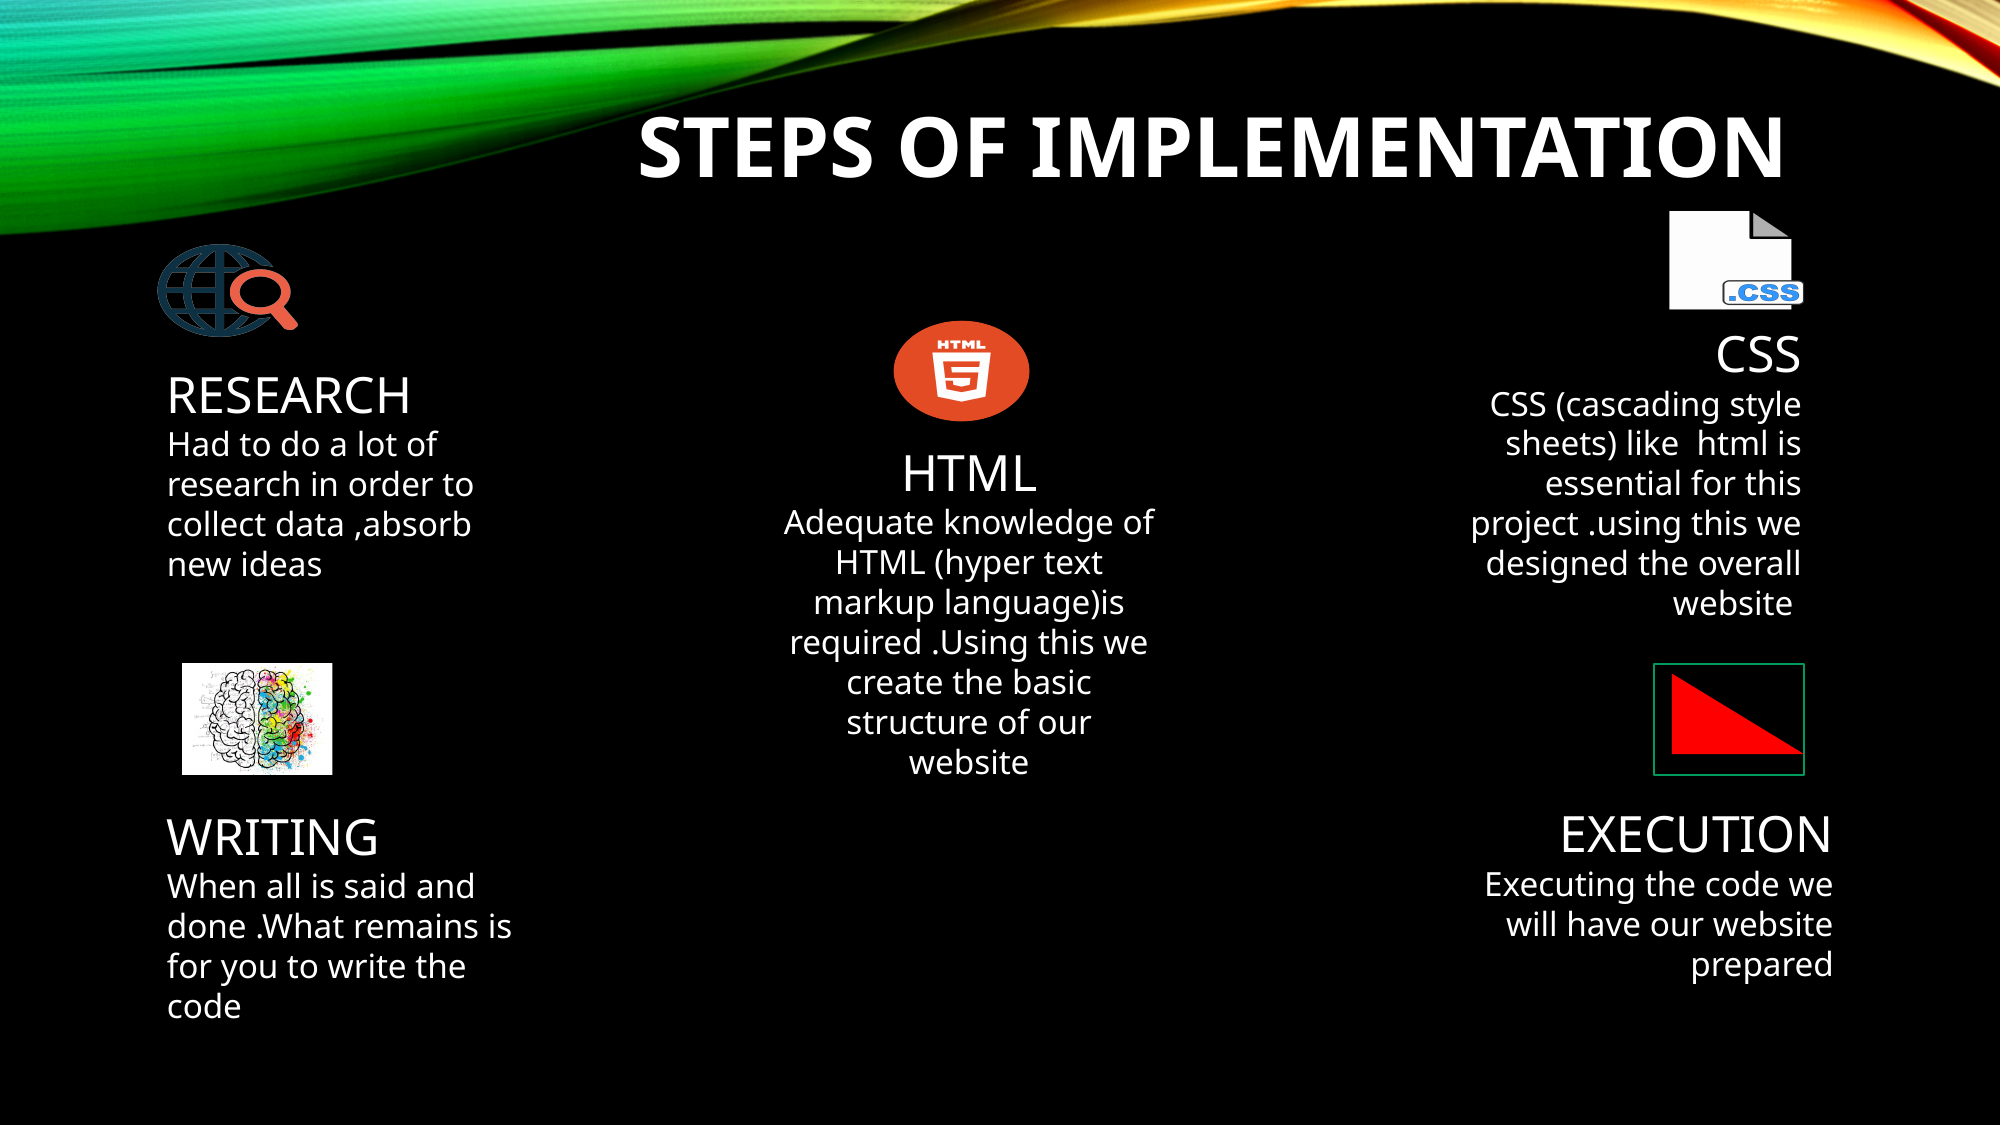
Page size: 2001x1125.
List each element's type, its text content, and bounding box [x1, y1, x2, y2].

text_box [1653, 200, 1805, 313]
picture [0, 0, 2000, 237]
text_box HTML Adequate knowledge of HTML (hyper text markup language)is required .Using this we create the basic structure of our website [767, 433, 1172, 789]
text_box RESEARCH Had to do a lot of research in order to collect data ,absorb new ideas [152, 355, 557, 591]
title Steps of implementation [617, 55, 1805, 245]
text_box WRITING When all is said and done .What remains is for you to write the code [152, 797, 557, 1032]
text_box [181, 663, 333, 776]
text_box [885, 314, 1037, 428]
text_box [151, 234, 303, 348]
text_box [1653, 663, 1805, 776]
text_box EXECUTION Executing the code we will have our website prepared [1444, 795, 1849, 991]
text_box CSS CSS (cascading style sheets) like html is essential for this project .using this we designed the overall website [1412, 315, 1818, 630]
text_box [1670, 672, 1806, 756]
